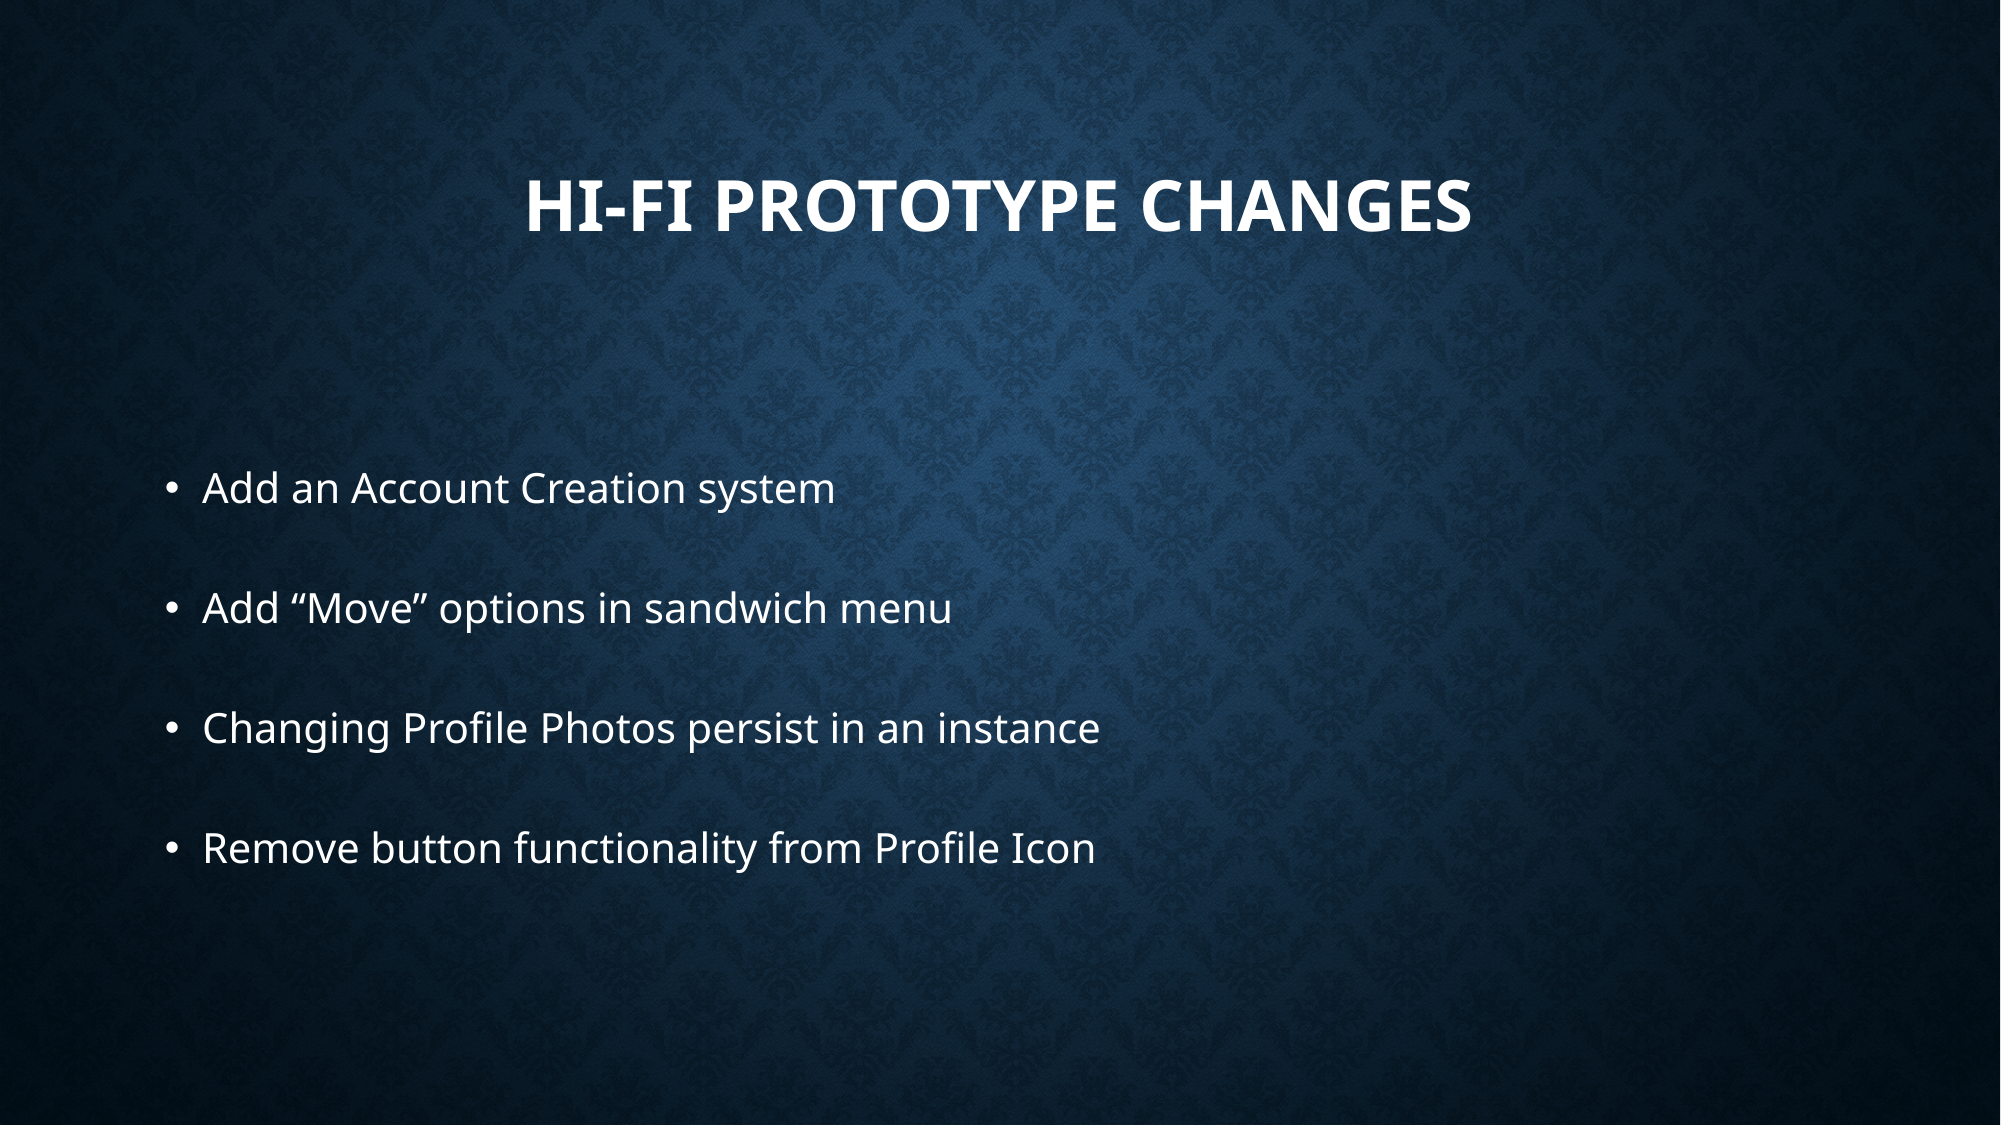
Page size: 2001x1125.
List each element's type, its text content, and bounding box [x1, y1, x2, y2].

picture [0, 0, 2001, 1125]
text_box Hi-fi prototype changes [149, 99, 1849, 318]
text_box Add an Account Creation system Add “Move” options in sandwich menu Changing Profile Photos persist in an instance Remove button functionality from Profile Icon [149, 444, 1849, 1051]
